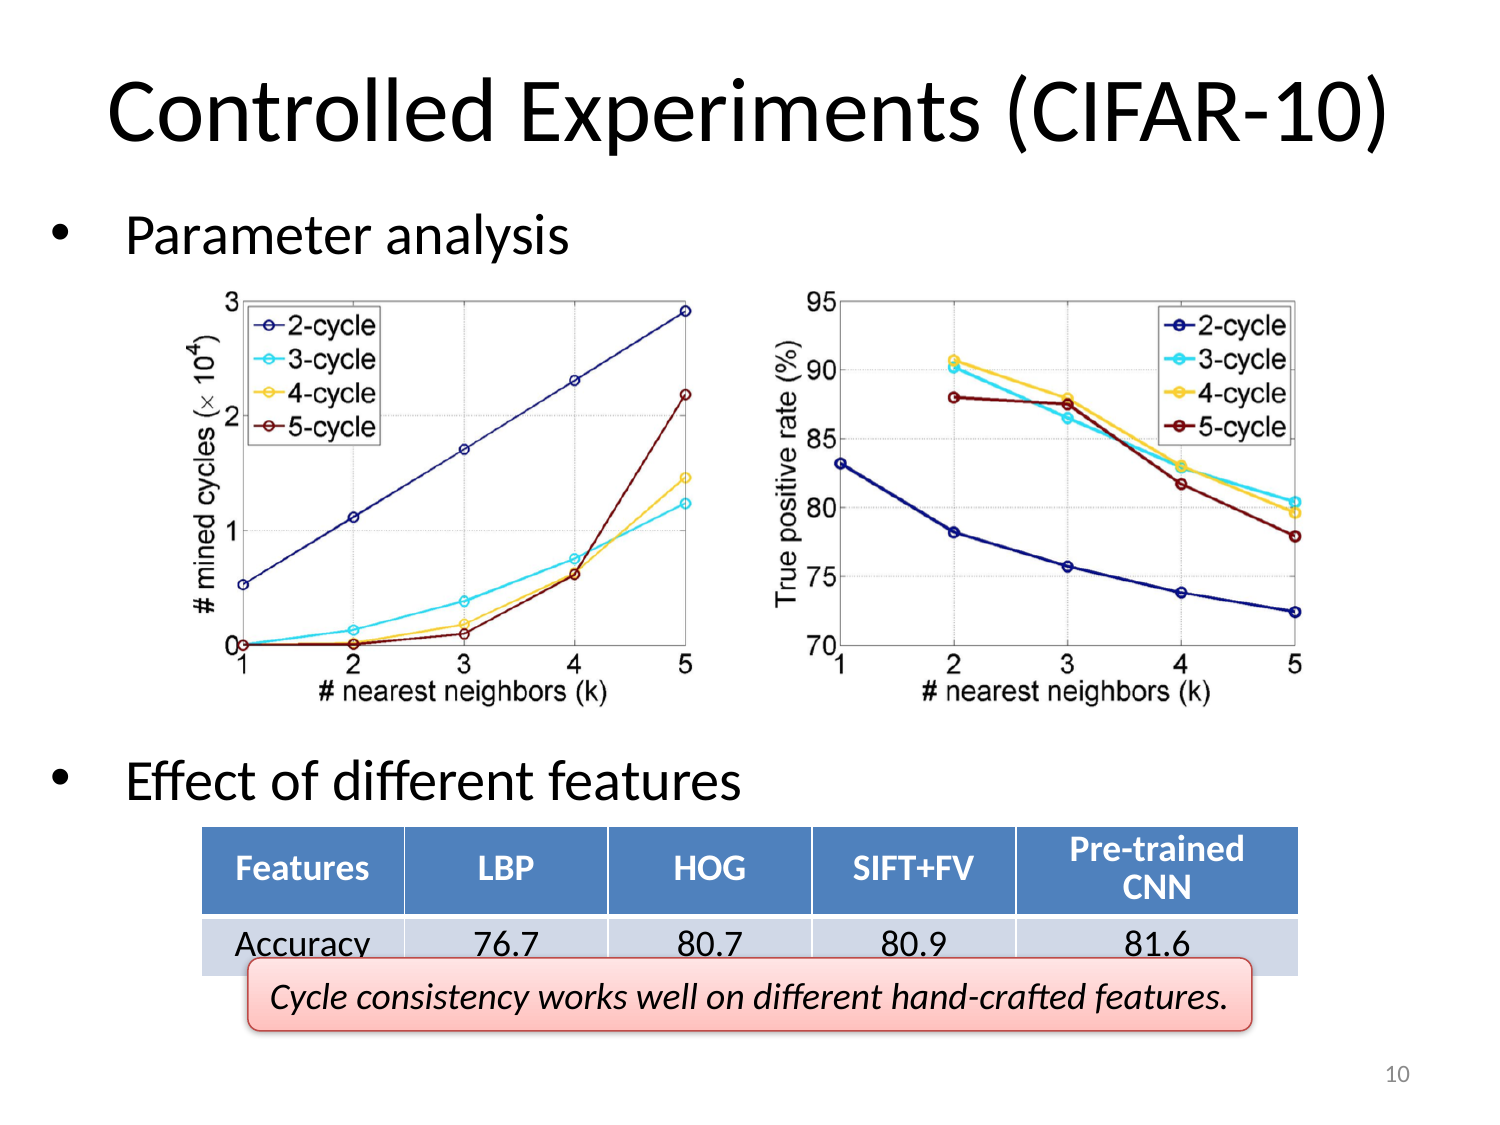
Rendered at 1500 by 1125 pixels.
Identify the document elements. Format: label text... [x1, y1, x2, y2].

table_cell 76.7 [405, 919, 607, 955]
slide_number 10 [1074, 1042, 1425, 1103]
text_box Controlled Experiments (CIFAR-10) [0, 42, 1500, 168]
text_box Effect of different features [35, 734, 1465, 819]
table_cell 81.6 [1017, 919, 1298, 976]
text_box Cycle consistency works well on different hand-crafted features. [247, 957, 1253, 1032]
table_header Pre-trained CNN [1017, 827, 1298, 914]
table_cell Accuracy [202, 919, 404, 976]
table_header LBP [405, 827, 607, 914]
table_header HOG [609, 827, 811, 914]
table_cell 80.7 [609, 919, 811, 955]
table_cell 80.9 [813, 919, 1015, 955]
picture [186, 279, 1314, 717]
table_header Features [202, 827, 404, 914]
text_box Parameter analysis [35, 189, 1465, 274]
table_header SIFT+FV [813, 827, 1015, 914]
